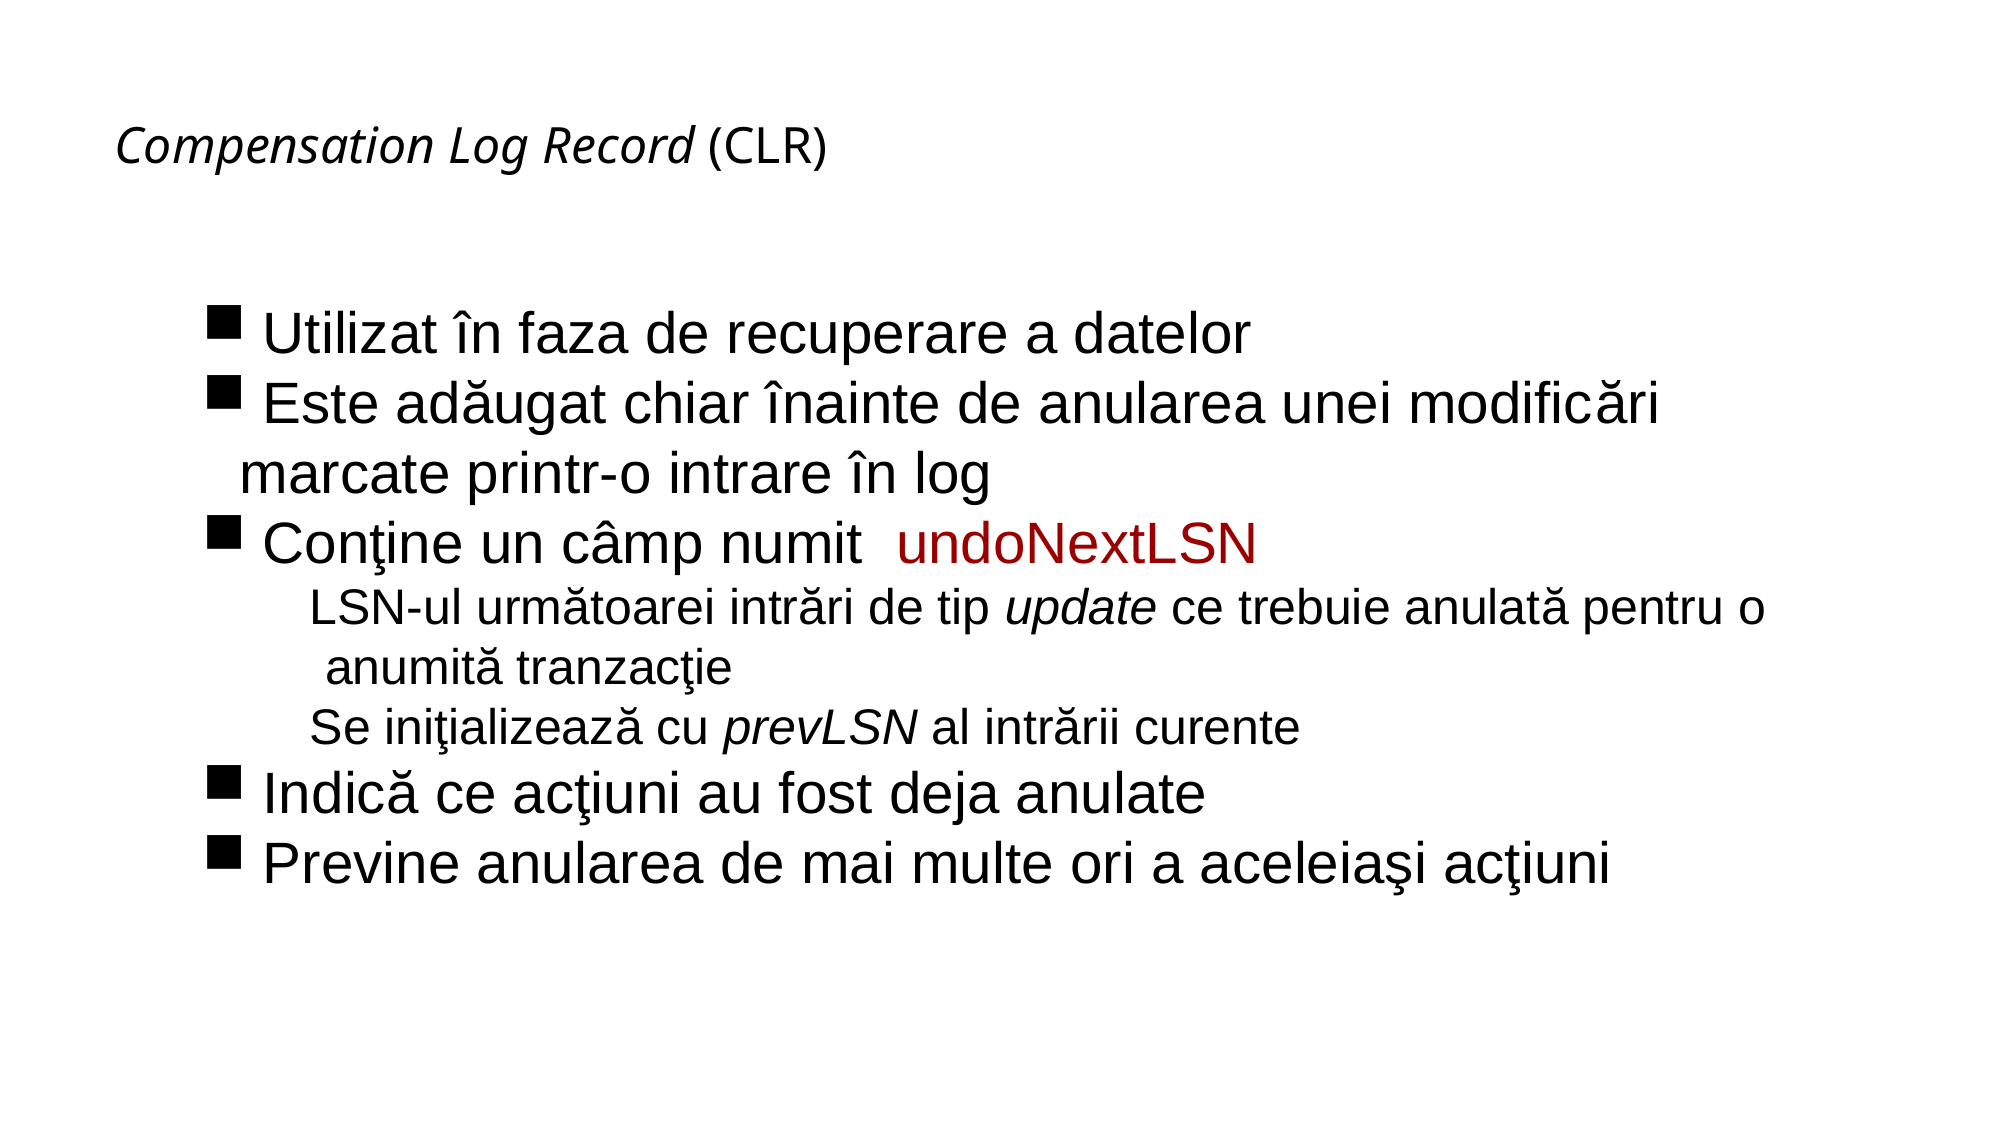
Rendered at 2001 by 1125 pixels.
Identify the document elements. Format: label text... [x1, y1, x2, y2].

subtitle Utilizat în faza de recuperare a datelor Este adăugat chiar înainte de anularea unei modificări marcate printr-o intrare în log Conţine un câmp numit undoNextLSN LSN-ul următoarei intrări de tip update ce trebuie anulată pentru o anumită tranzacţie Se iniţializează cu prevLSN al intrării curente Indică ce acţiuni au fost deja anulate Previne anularea de mai multe ori a aceleiaşi acţiuni [187, 287, 1900, 1075]
title Compensation Log Record (CLR) [99, 106, 1750, 213]
